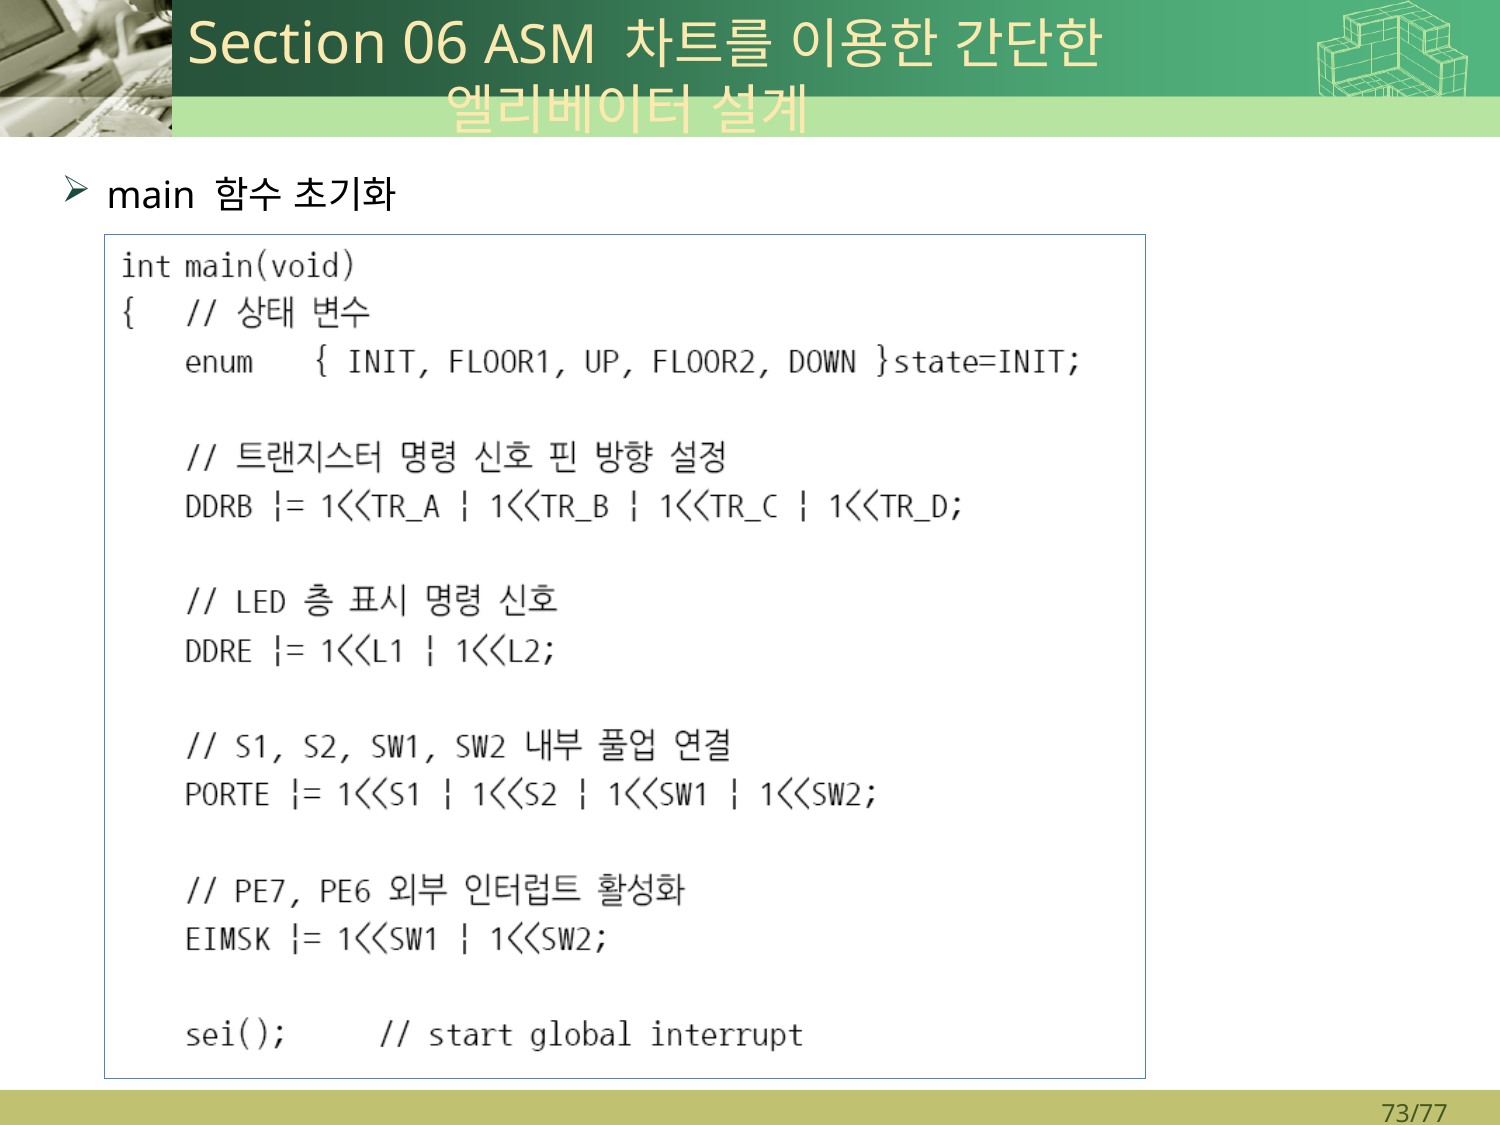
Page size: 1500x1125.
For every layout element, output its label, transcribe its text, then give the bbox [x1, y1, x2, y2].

picture [0, 75, 1500, 151]
title Section 06 ASM 차트를 이용한 간단한 엘리베이터 설계 [172, 75, 1500, 94]
text_box [0, 0, 1500, 75]
picture [105, 234, 1145, 1079]
list main 함수 초기화 [46, 164, 1459, 1067]
